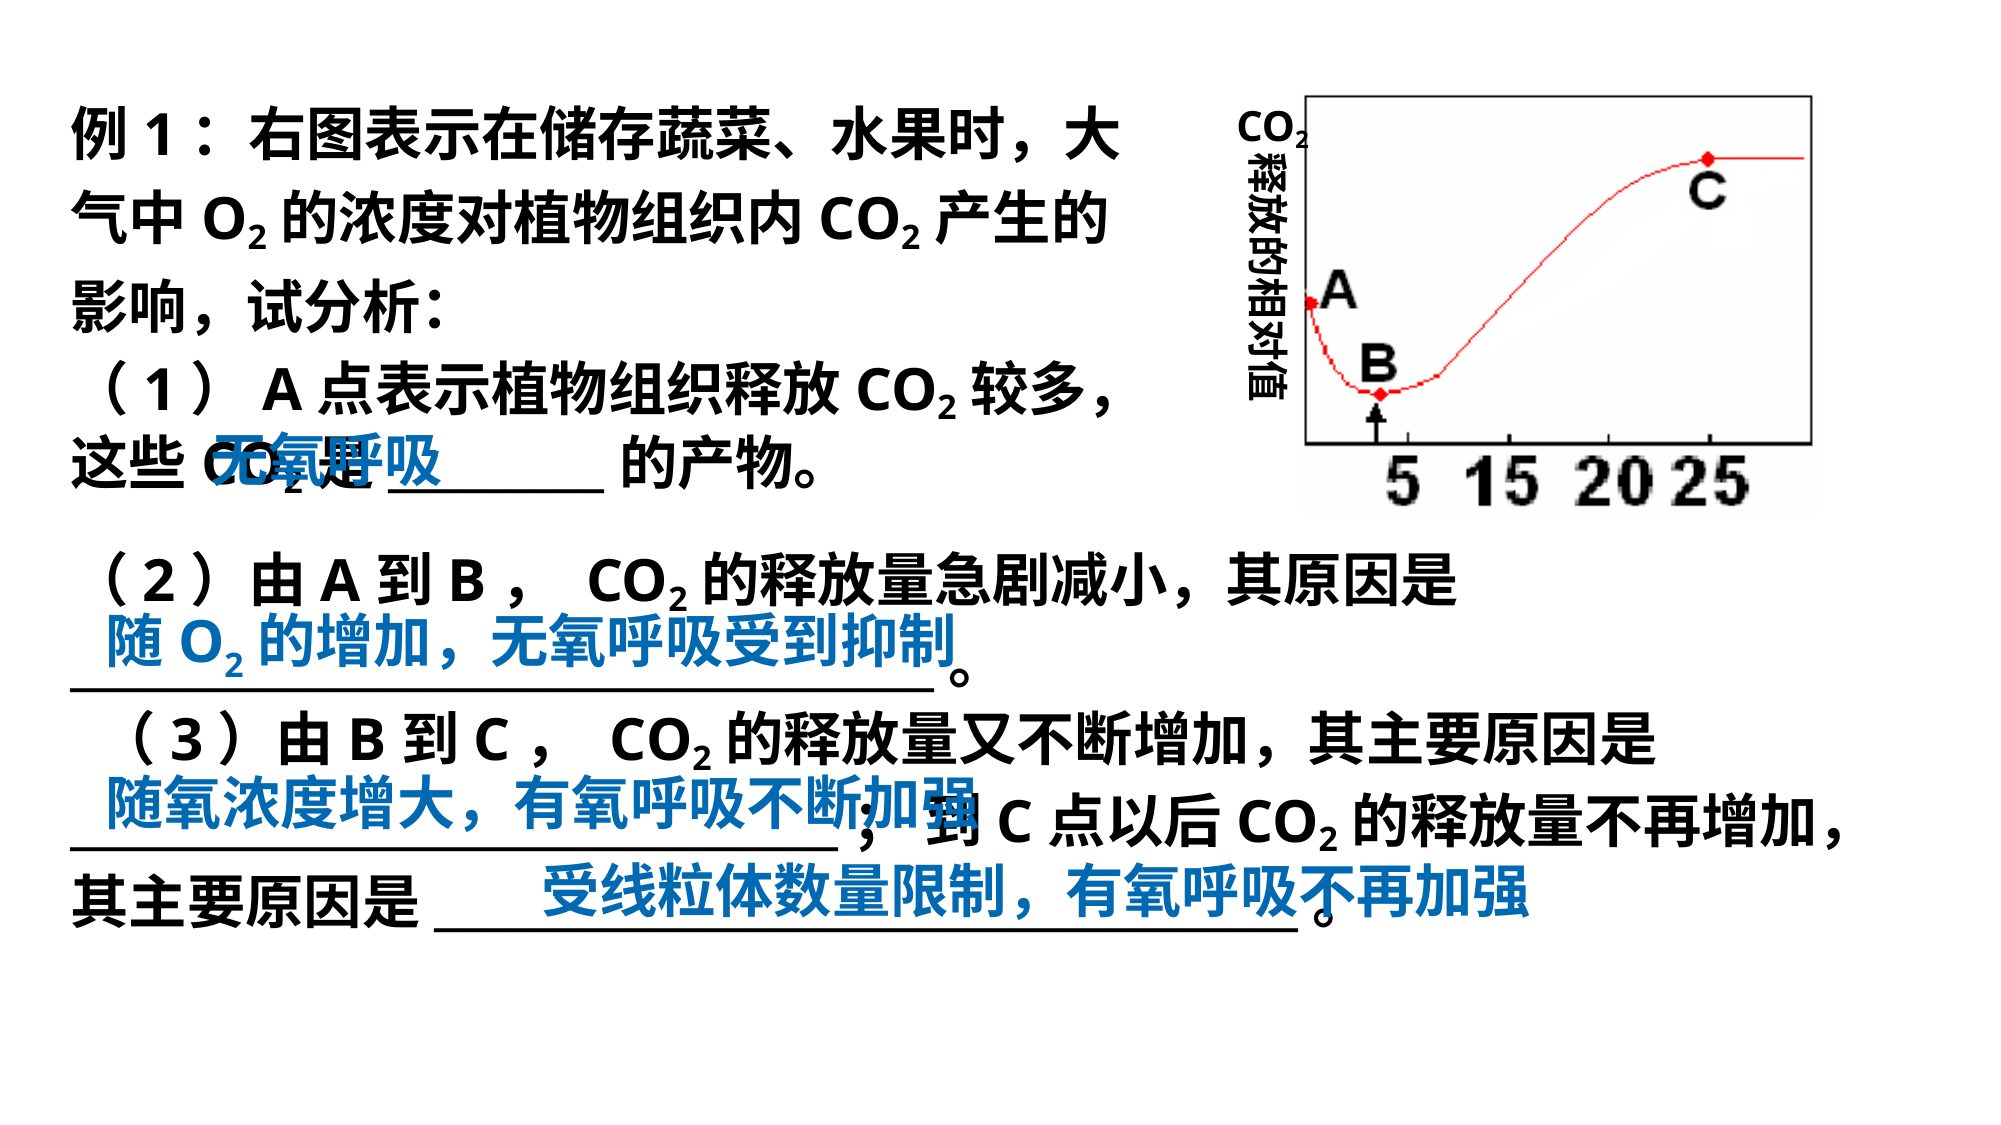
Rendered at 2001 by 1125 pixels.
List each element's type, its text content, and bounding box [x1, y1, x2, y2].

text_box 例1：右图表示在储存蔬菜、水果时，大气中O2的浓度对植物组织内CO2产生的影响，试分析： [56, 75, 1182, 344]
text_box 无氧呼吸 [195, 415, 563, 500]
text_box 释放的相对值 [1221, 161, 1302, 518]
text_box （1）A点表示植物组织释放CO2较多，这些CO2是_________的产物。 [56, 344, 1205, 509]
text_box （2）由A到B， CO2的释放量急剧减小，其原因是____________________________________。 （3）由B到C， CO2的释放量又不断增加，其主要原因是________________________________； 到C点以后CO2的释放量不再增加，其主要原因是____________________________________。 [55, 528, 1901, 943]
text_box 受线粒体数量限制，有氧呼吸不再加强 [526, 828, 1885, 932]
text_box 随氧浓度增大，有氧呼吸不断加强 [91, 758, 1056, 844]
text_box CO2 [1221, 92, 1299, 161]
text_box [1299, 92, 1819, 514]
text_box 随O2的增加，无氧呼吸受到抑制 [91, 596, 1048, 692]
